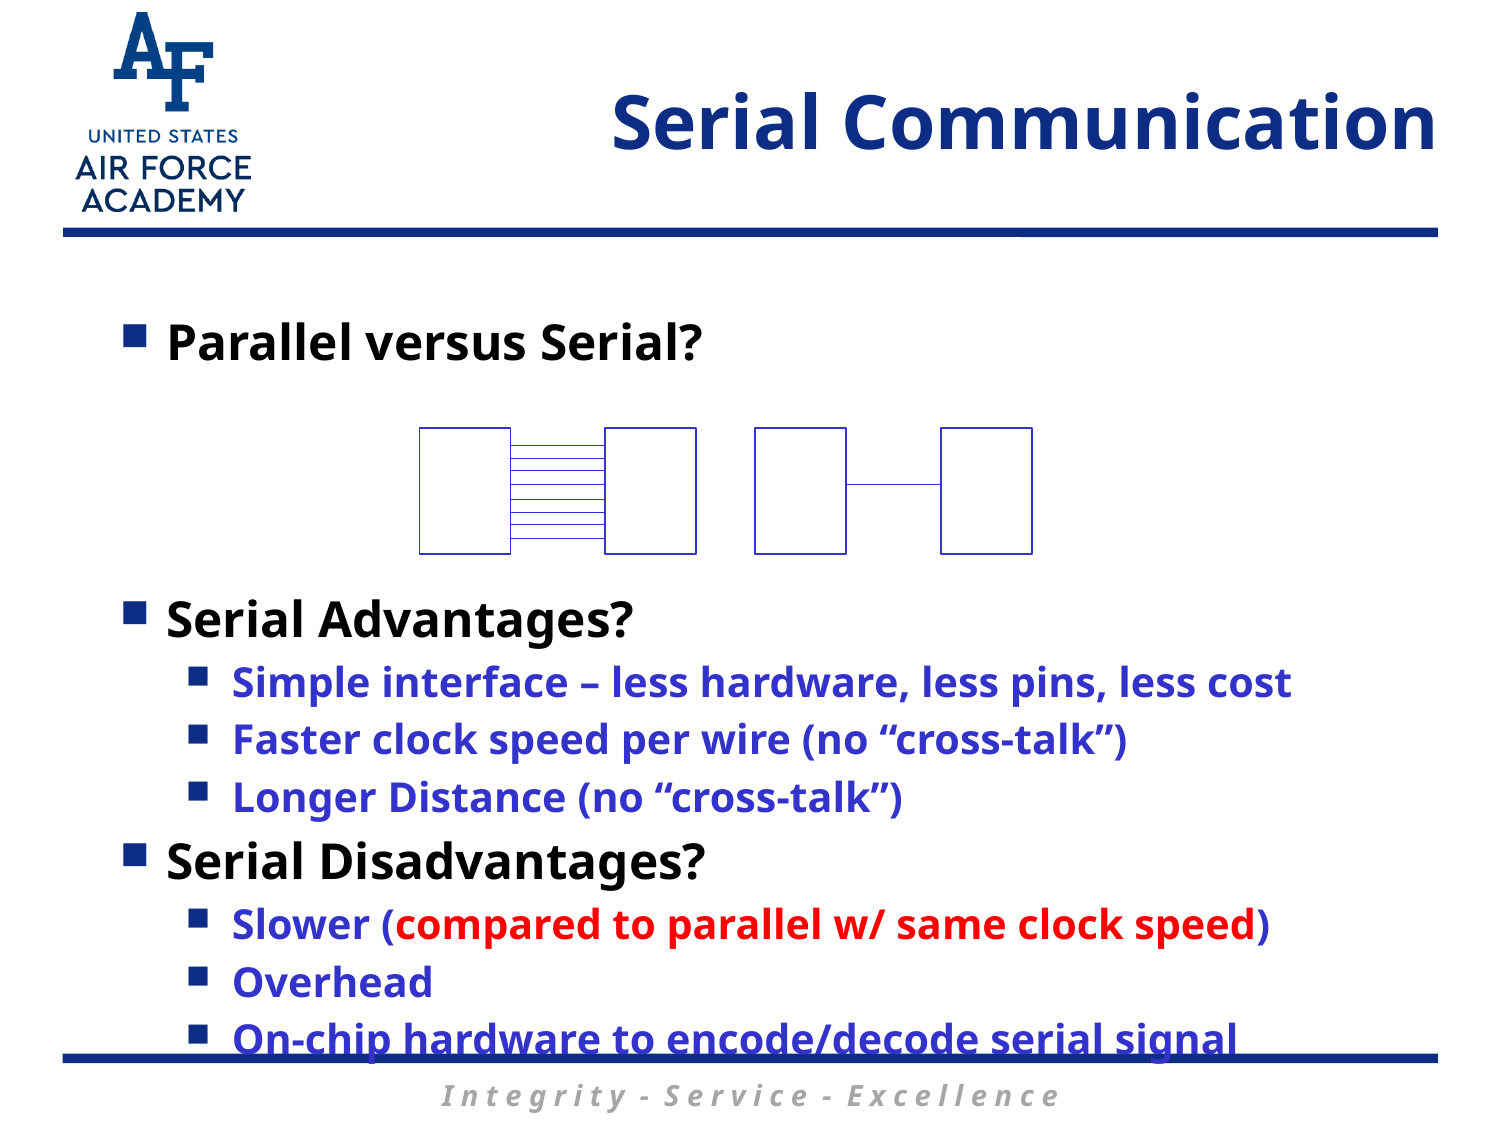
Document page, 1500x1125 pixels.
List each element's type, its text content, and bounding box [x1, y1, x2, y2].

title Serial Communication [299, 29, 1456, 211]
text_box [419, 427, 1033, 555]
list Parallel versus Serial? Serial Advantages? Simple interface – less hardware, less pins, less cost Faster clock speed per wire (no “cross-talk”) Longer Distance (no “cross-talk”) Serial Disadvantages? Slower (compared to parallel w/ same clock speed) Overhead On-chip hardware to encode/decode serial signal [104, 303, 1381, 1080]
picture [75, 12, 251, 212]
